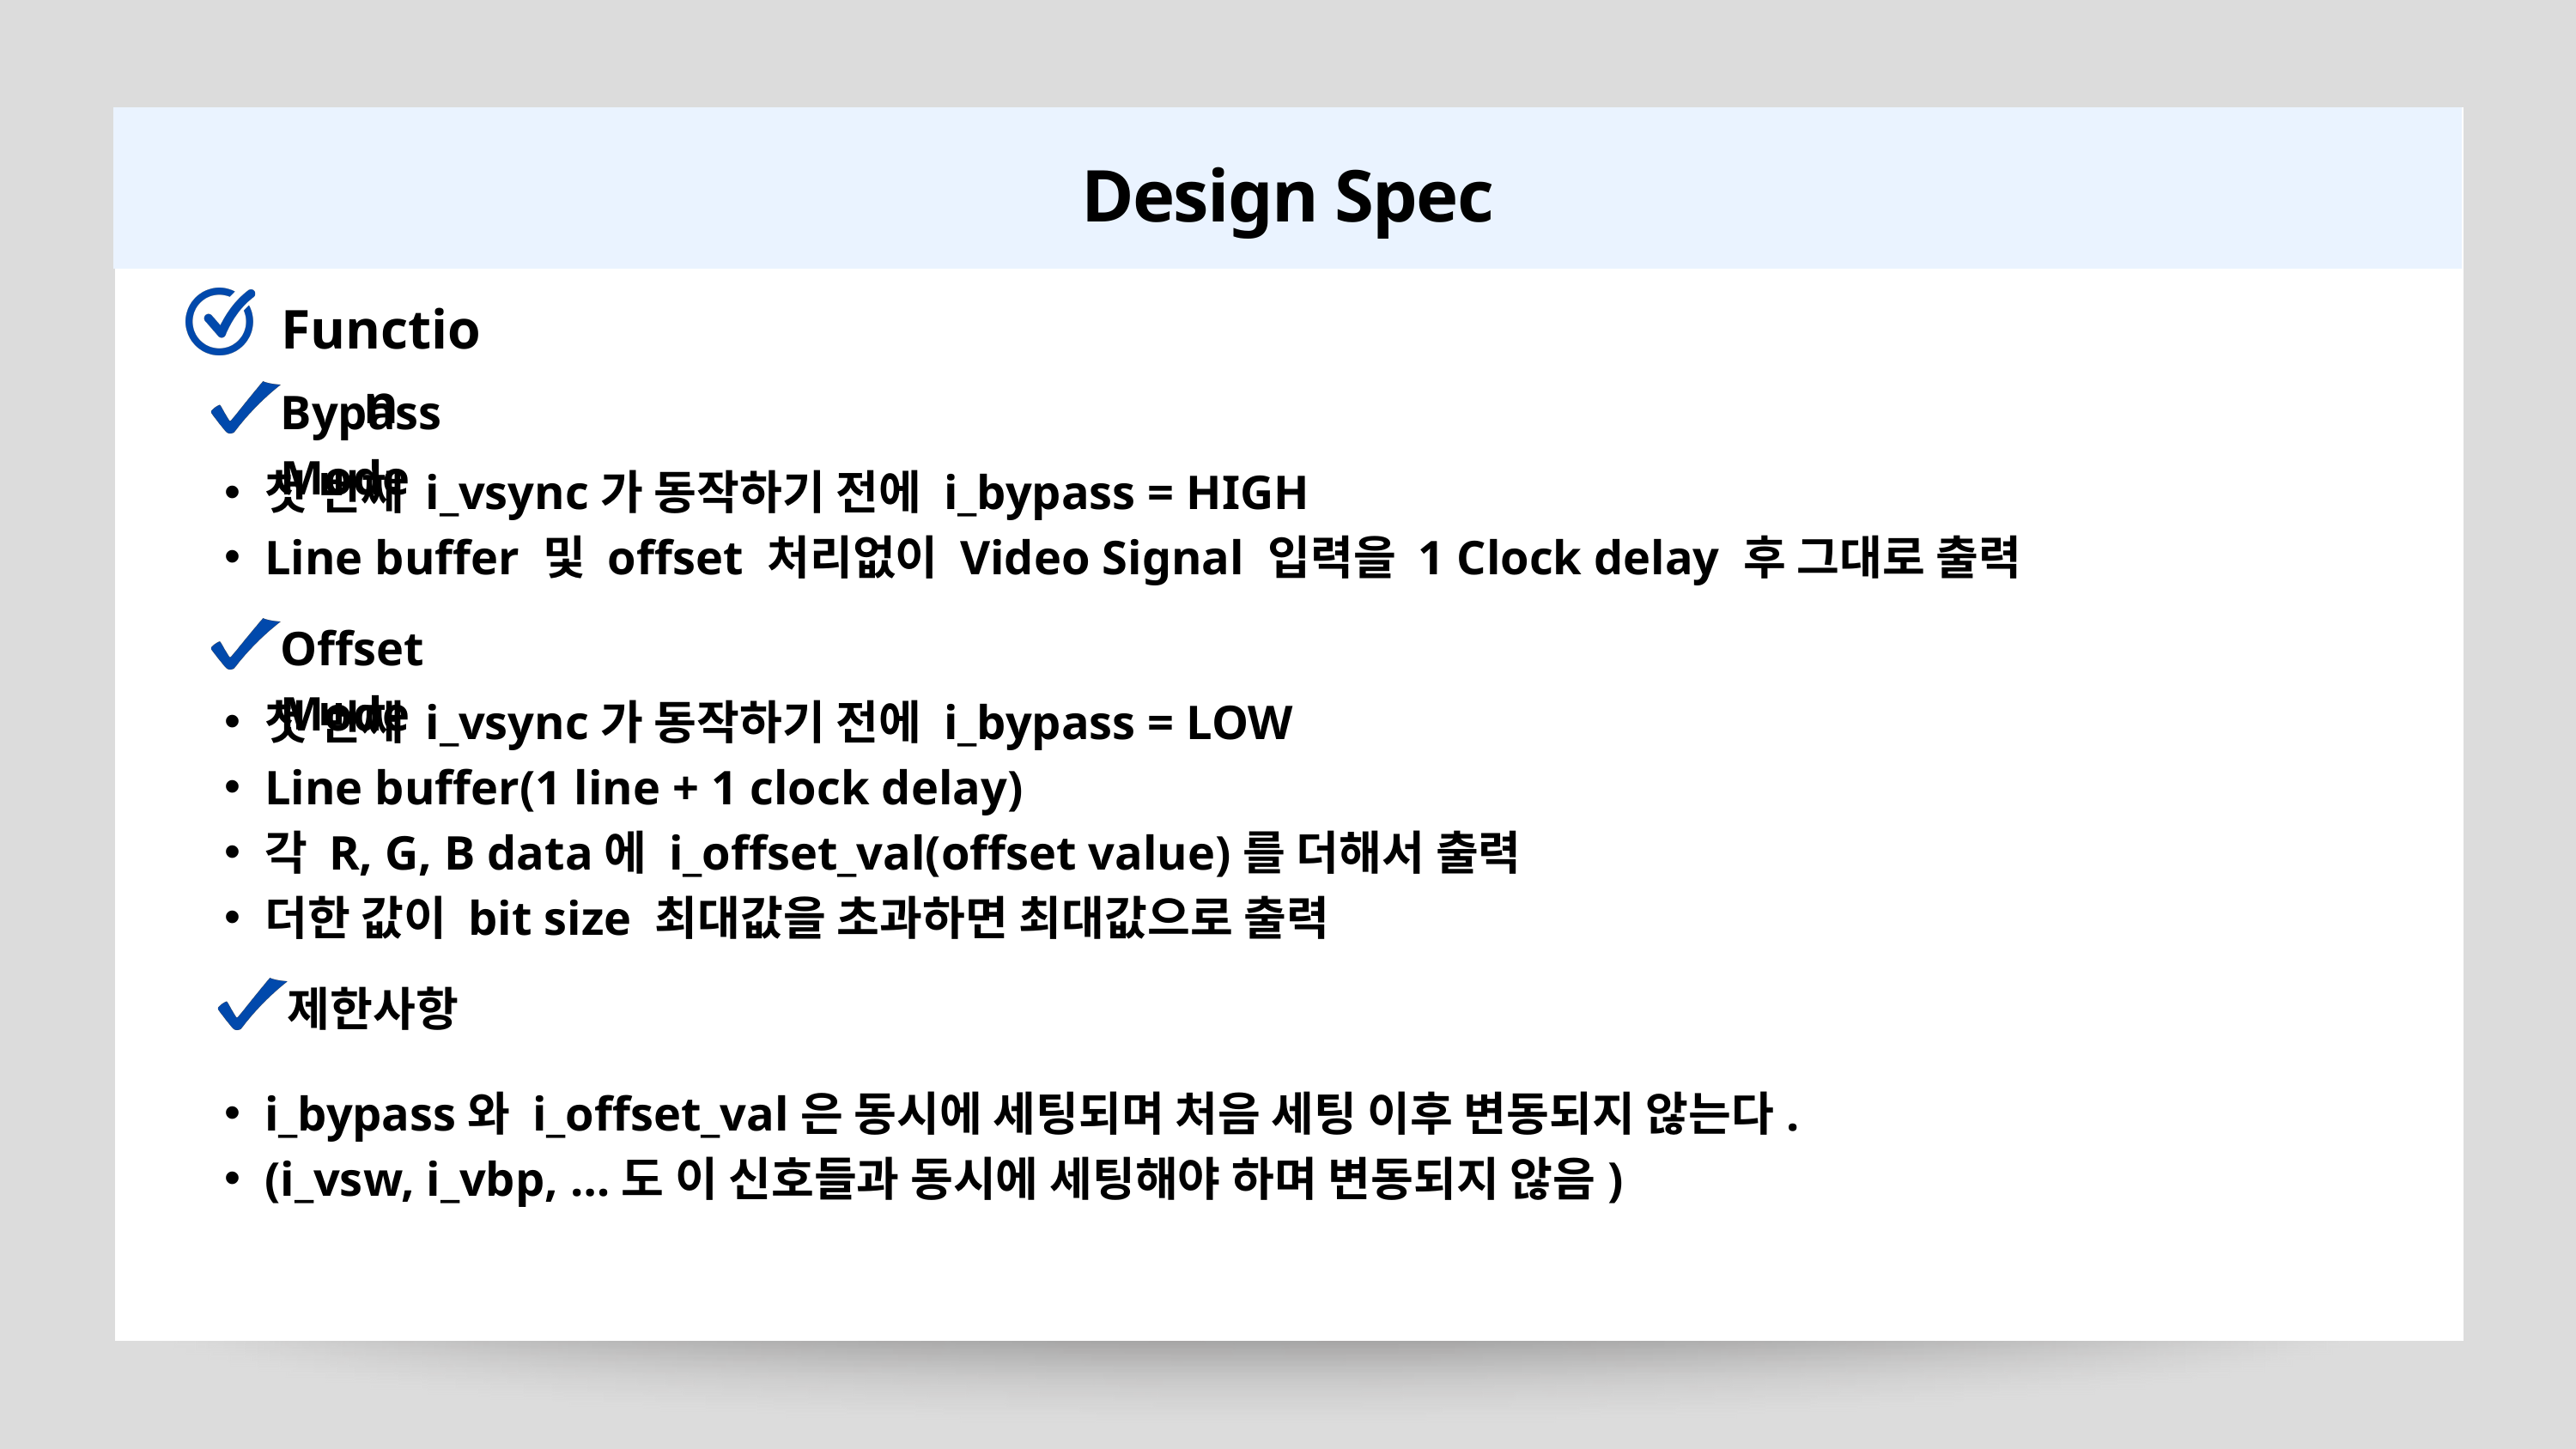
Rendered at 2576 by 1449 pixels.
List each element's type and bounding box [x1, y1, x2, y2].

text_box [114, 278, 2464, 1424]
text_box [113, 106, 2463, 269]
